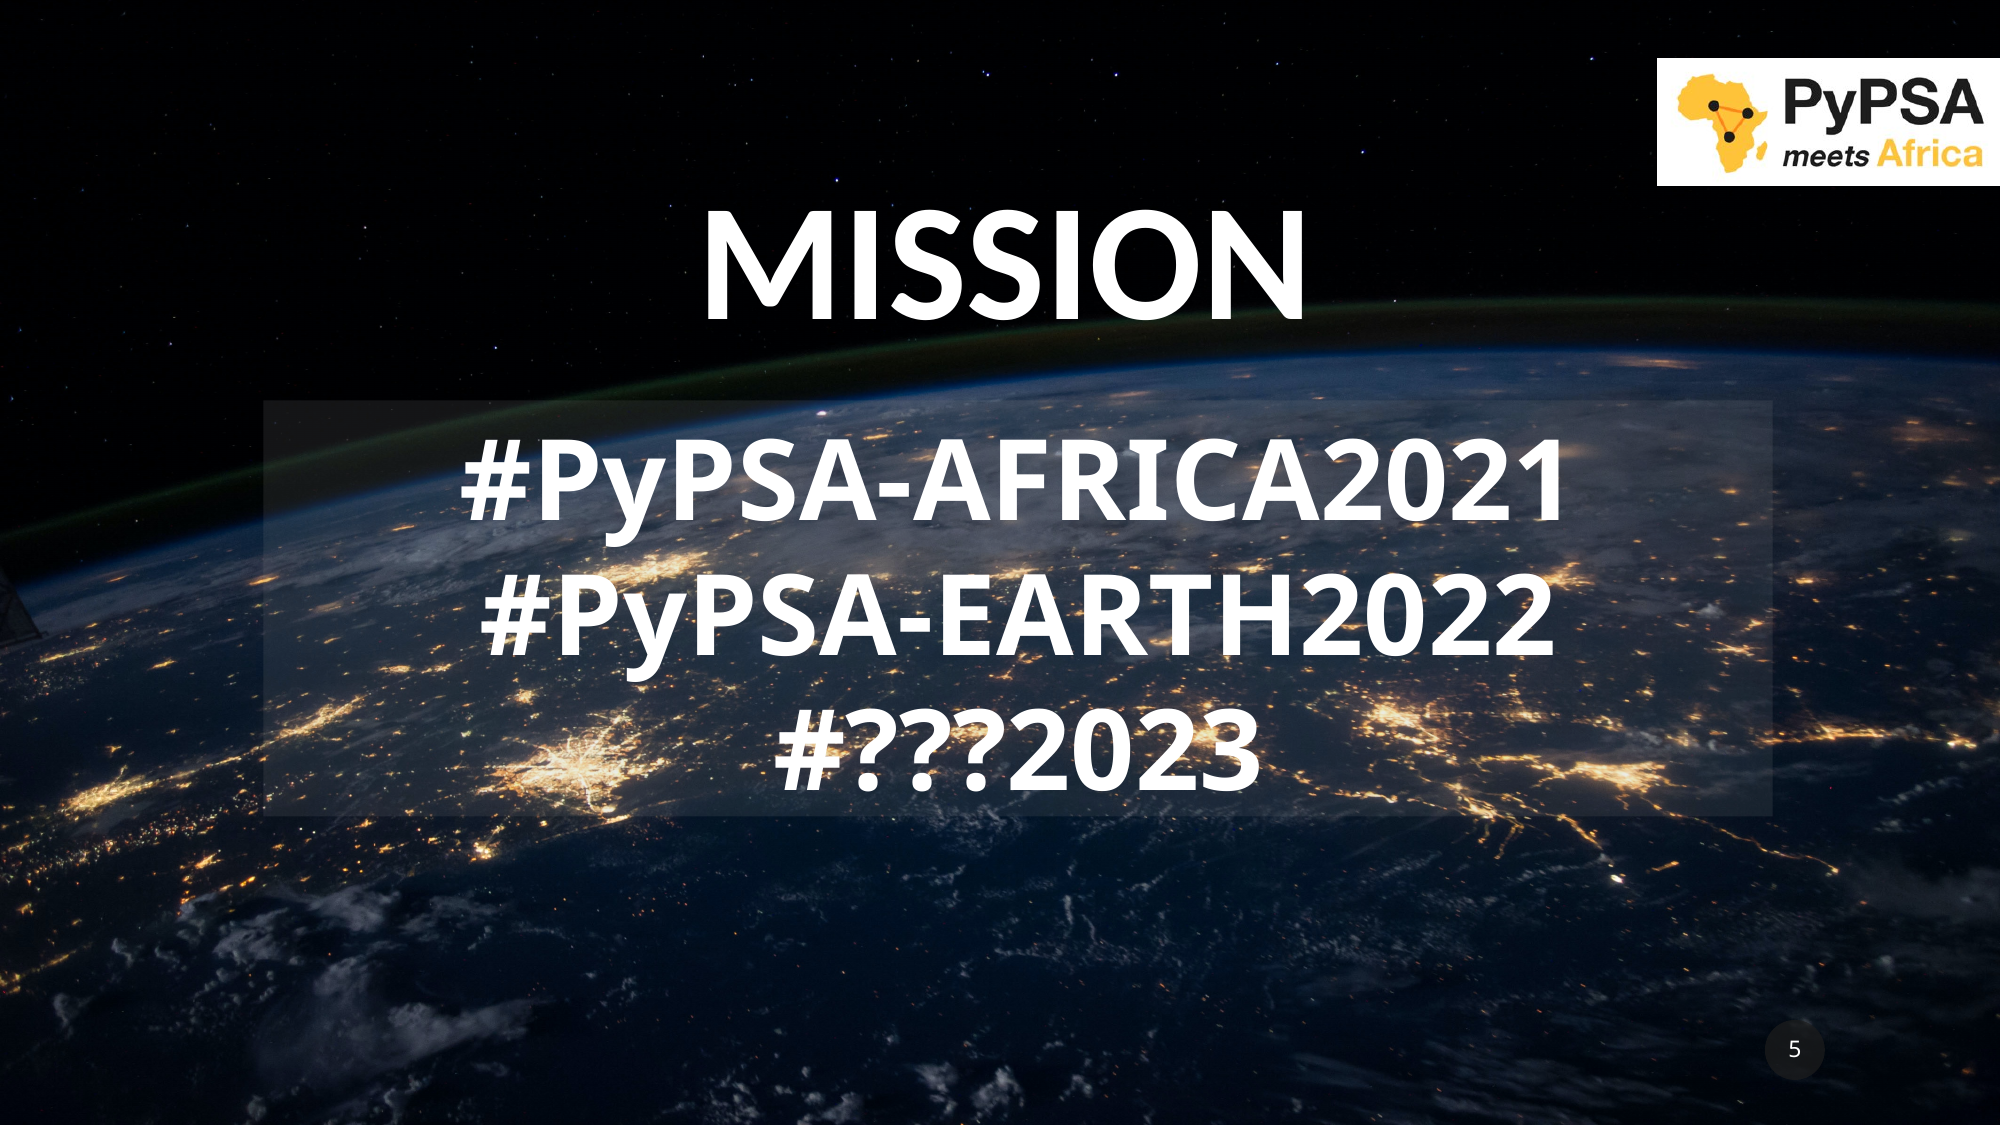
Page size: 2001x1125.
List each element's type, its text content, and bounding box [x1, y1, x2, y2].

text_box [262, 399, 1774, 817]
picture [0, 0, 2000, 1125]
slide_number 5 [1764, 1019, 1825, 1080]
text_box MISSION [500, 144, 1536, 360]
text_box #PyPSA-AFRICA2021 #PyPSA-EARTH2022 #???2023 [306, 400, 1731, 821]
